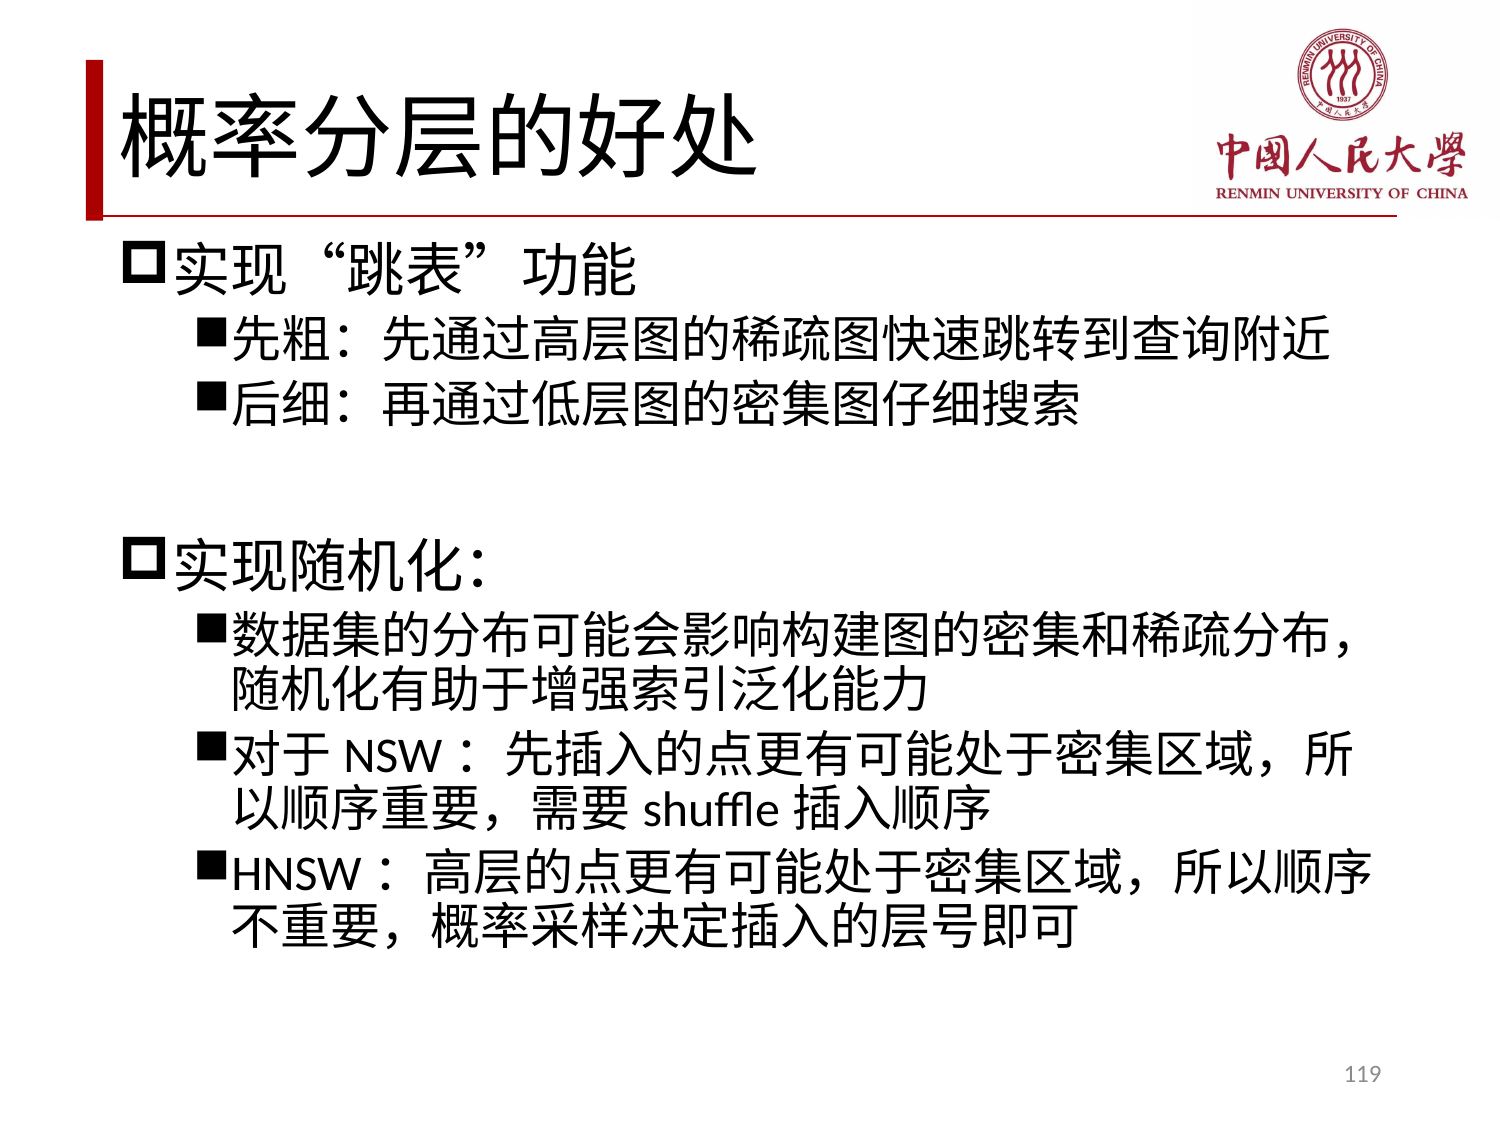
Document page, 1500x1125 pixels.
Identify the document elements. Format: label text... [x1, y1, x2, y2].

list 实现“跳表”功能 先粗：先通过高层图的稀疏图快速跳转到查询附近 后细：再通过低层图的密集图仔细搜索 实现随机化： 数据集的分布可能会影响构建图的密集和稀疏分布，随机化有助于增强索引泛化能力 对于NSW：先插入的点更有可能处于密集区域，所以顺序重要，需要shuffle插入顺序 HNSW：高层的点更有可能处于密集区域，所以顺序不重要，概率采样决定插入的层号即可 [103, 233, 1397, 1014]
picture [1190, 0, 1500, 221]
title 概率分层的好处 [103, 59, 1397, 221]
slide_number 119 [1059, 1042, 1397, 1103]
